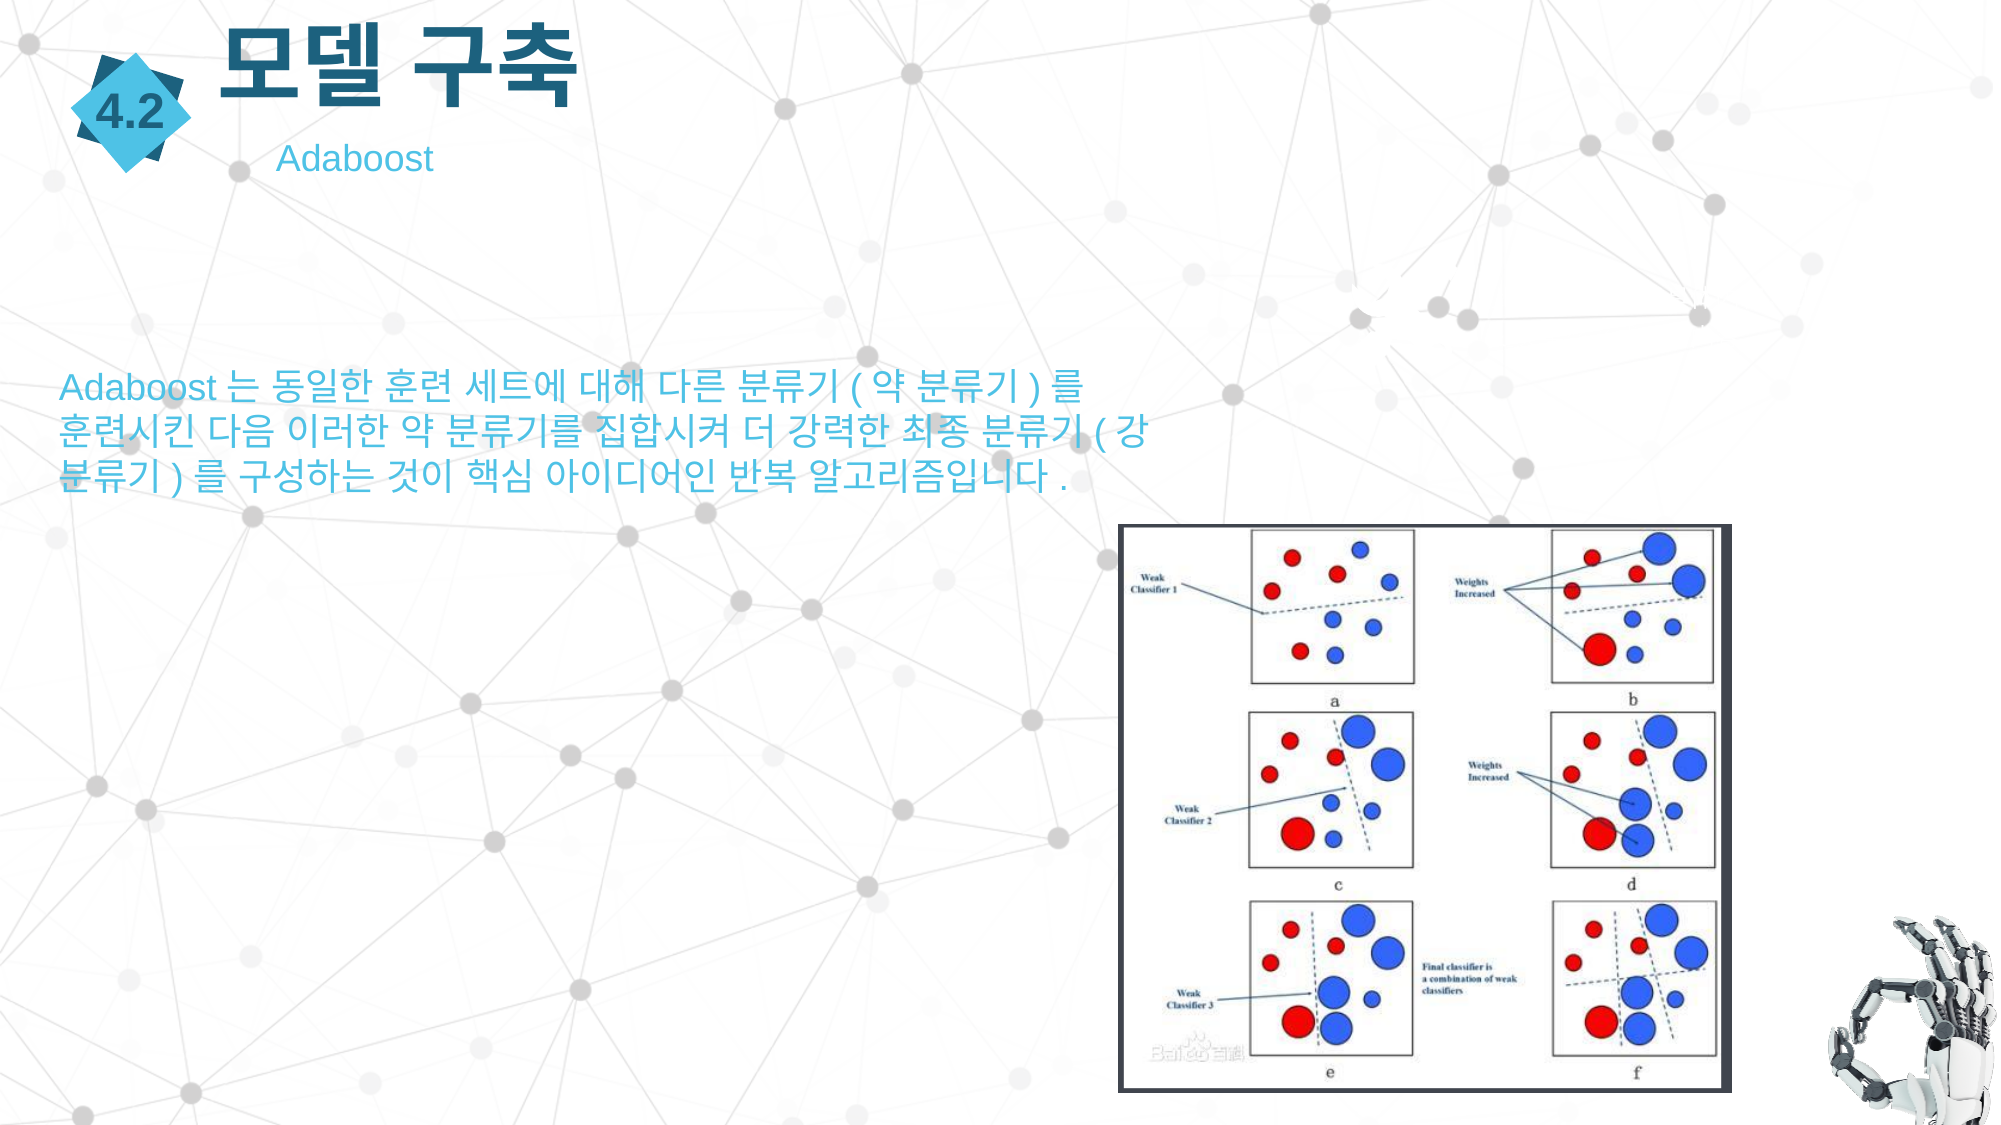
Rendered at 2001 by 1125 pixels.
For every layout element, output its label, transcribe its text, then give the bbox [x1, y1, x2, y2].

picture [1780, 915, 2001, 1125]
text_box 4.2 [80, 71, 194, 147]
text_box [1351, 263, 1458, 370]
text_box 此处文字替换成具体内容。此处文字替换成具体内容。 [1476, 265, 1855, 359]
text_box Adaboost [261, 126, 613, 186]
text_box 모델 구축 [202, 0, 596, 125]
picture [1118, 524, 1732, 1093]
text_box Adaboost는 동일한 훈련 세트에 대해 다른 분류기(약 분류기)를 훈련시킨 다음 이러한 약 분류기를 집합시켜 더 강력한 최종 분류기(강 분류기)를 구성하는 것이 핵심 아이디어인 반복 알고리즘입니다. [44, 355, 1181, 506]
